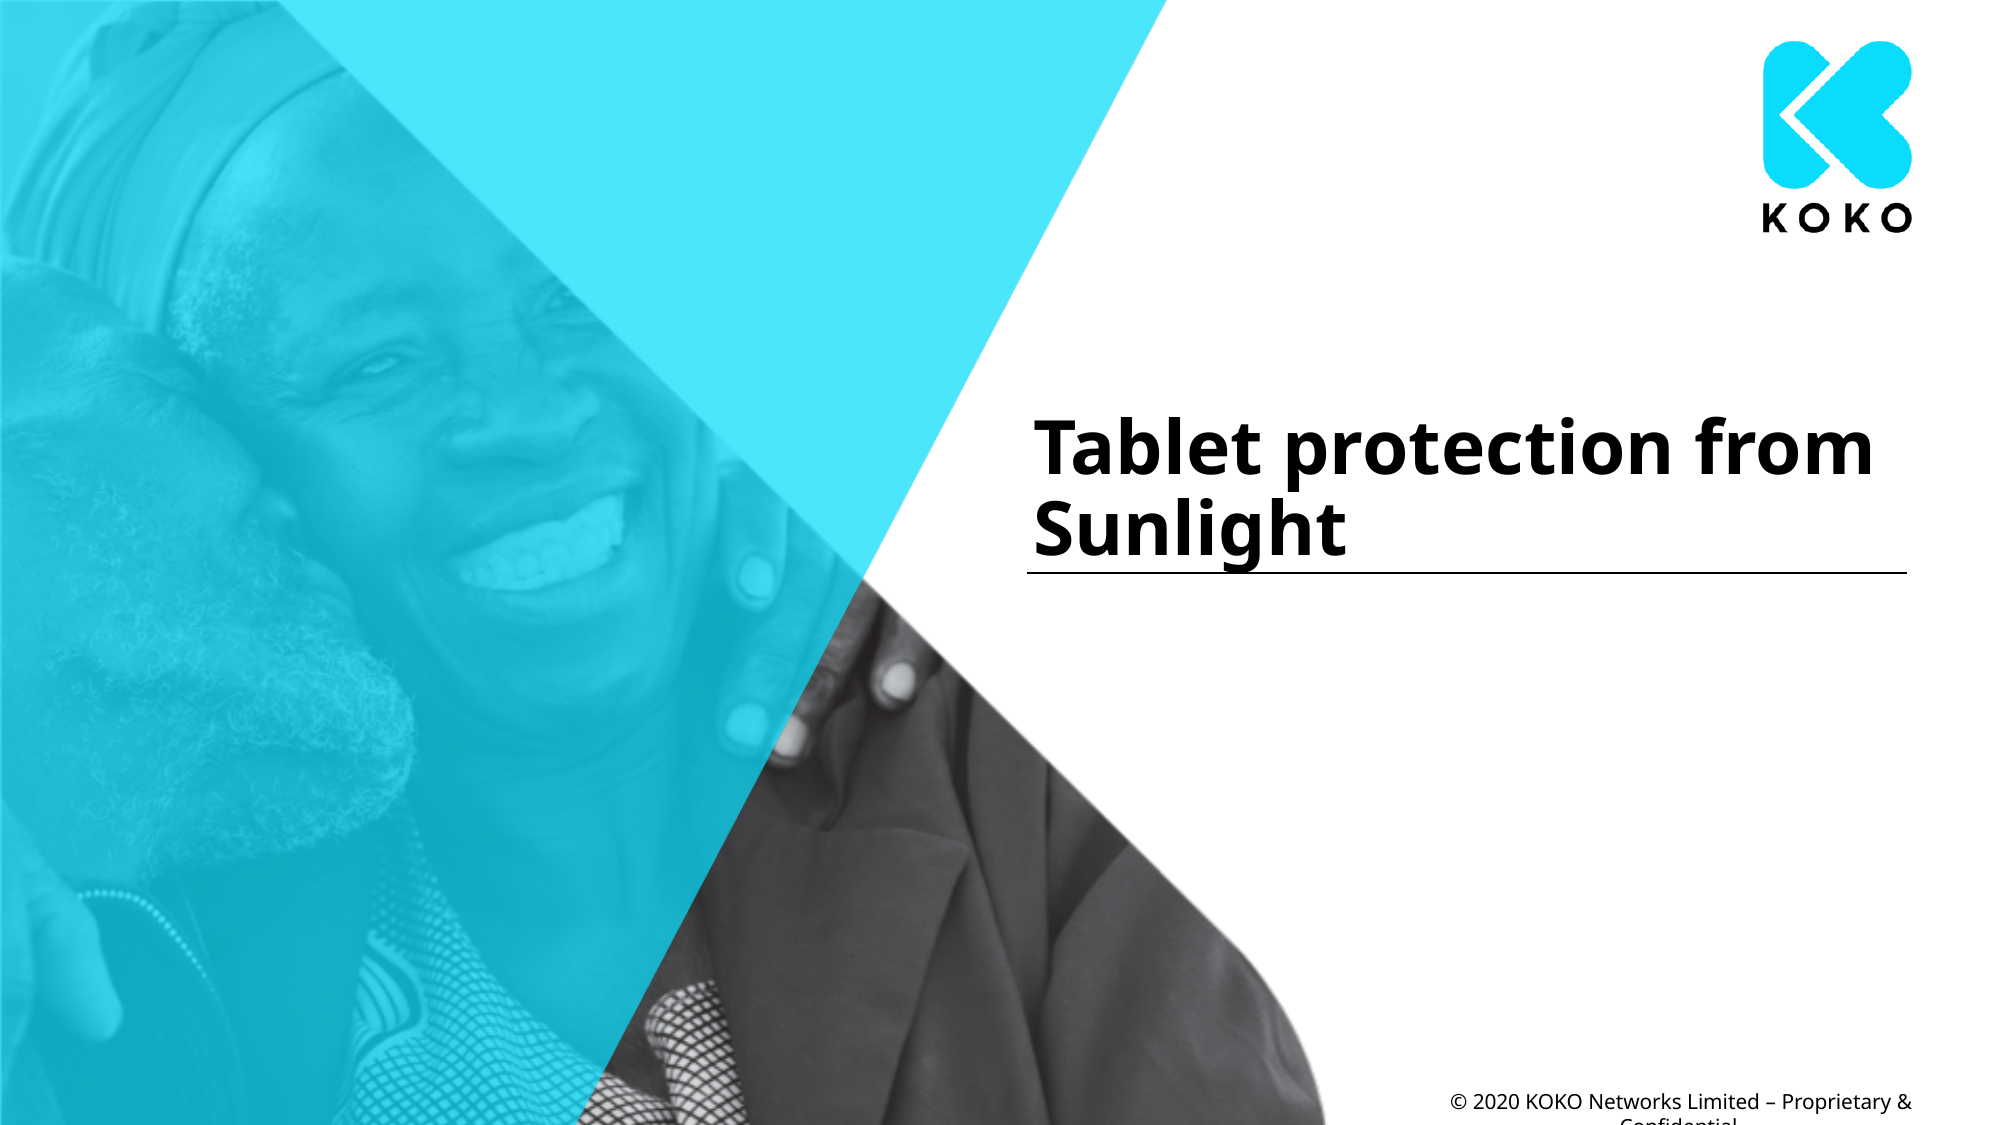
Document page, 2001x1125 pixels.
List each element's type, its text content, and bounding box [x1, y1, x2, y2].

picture [0, 0, 1328, 1125]
title Tablet protection from Sunlight [1018, 429, 1899, 552]
picture [1710, 17, 1960, 266]
